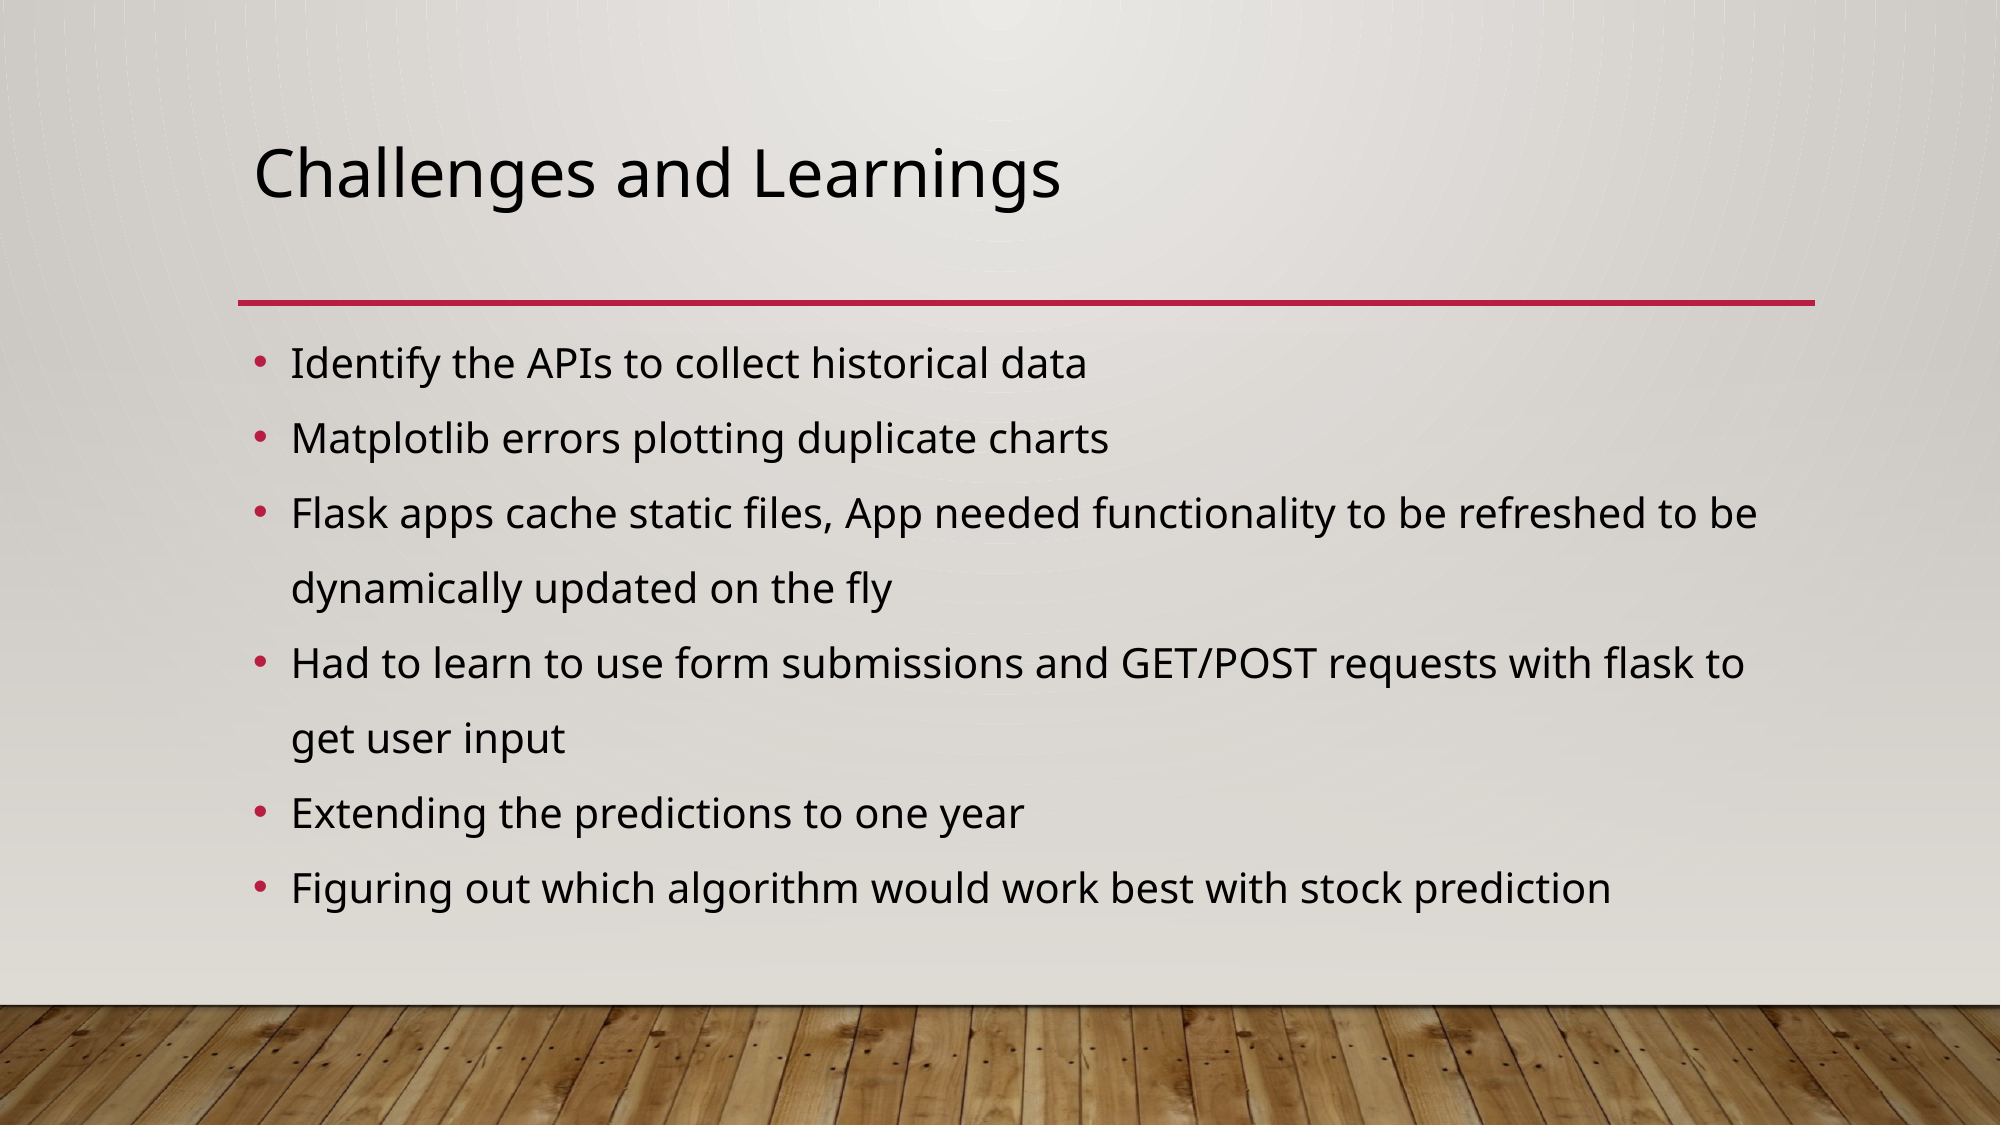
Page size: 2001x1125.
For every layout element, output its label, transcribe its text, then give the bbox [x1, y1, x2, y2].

picture [0, 1005, 2000, 1125]
list Identify the APIs to collect historical data Matplotlib errors plotting duplicate charts Flask apps cache static files, App needed functionality to be refreshed to be dynamically updated on the fly Had to learn to use form submissions and GET/POST requests with flask to get user input Extending the predictions to one year Figuring out which algorithm would work best with stock prediction [238, 304, 1814, 963]
title Challenges and Learnings [238, 131, 1814, 304]
